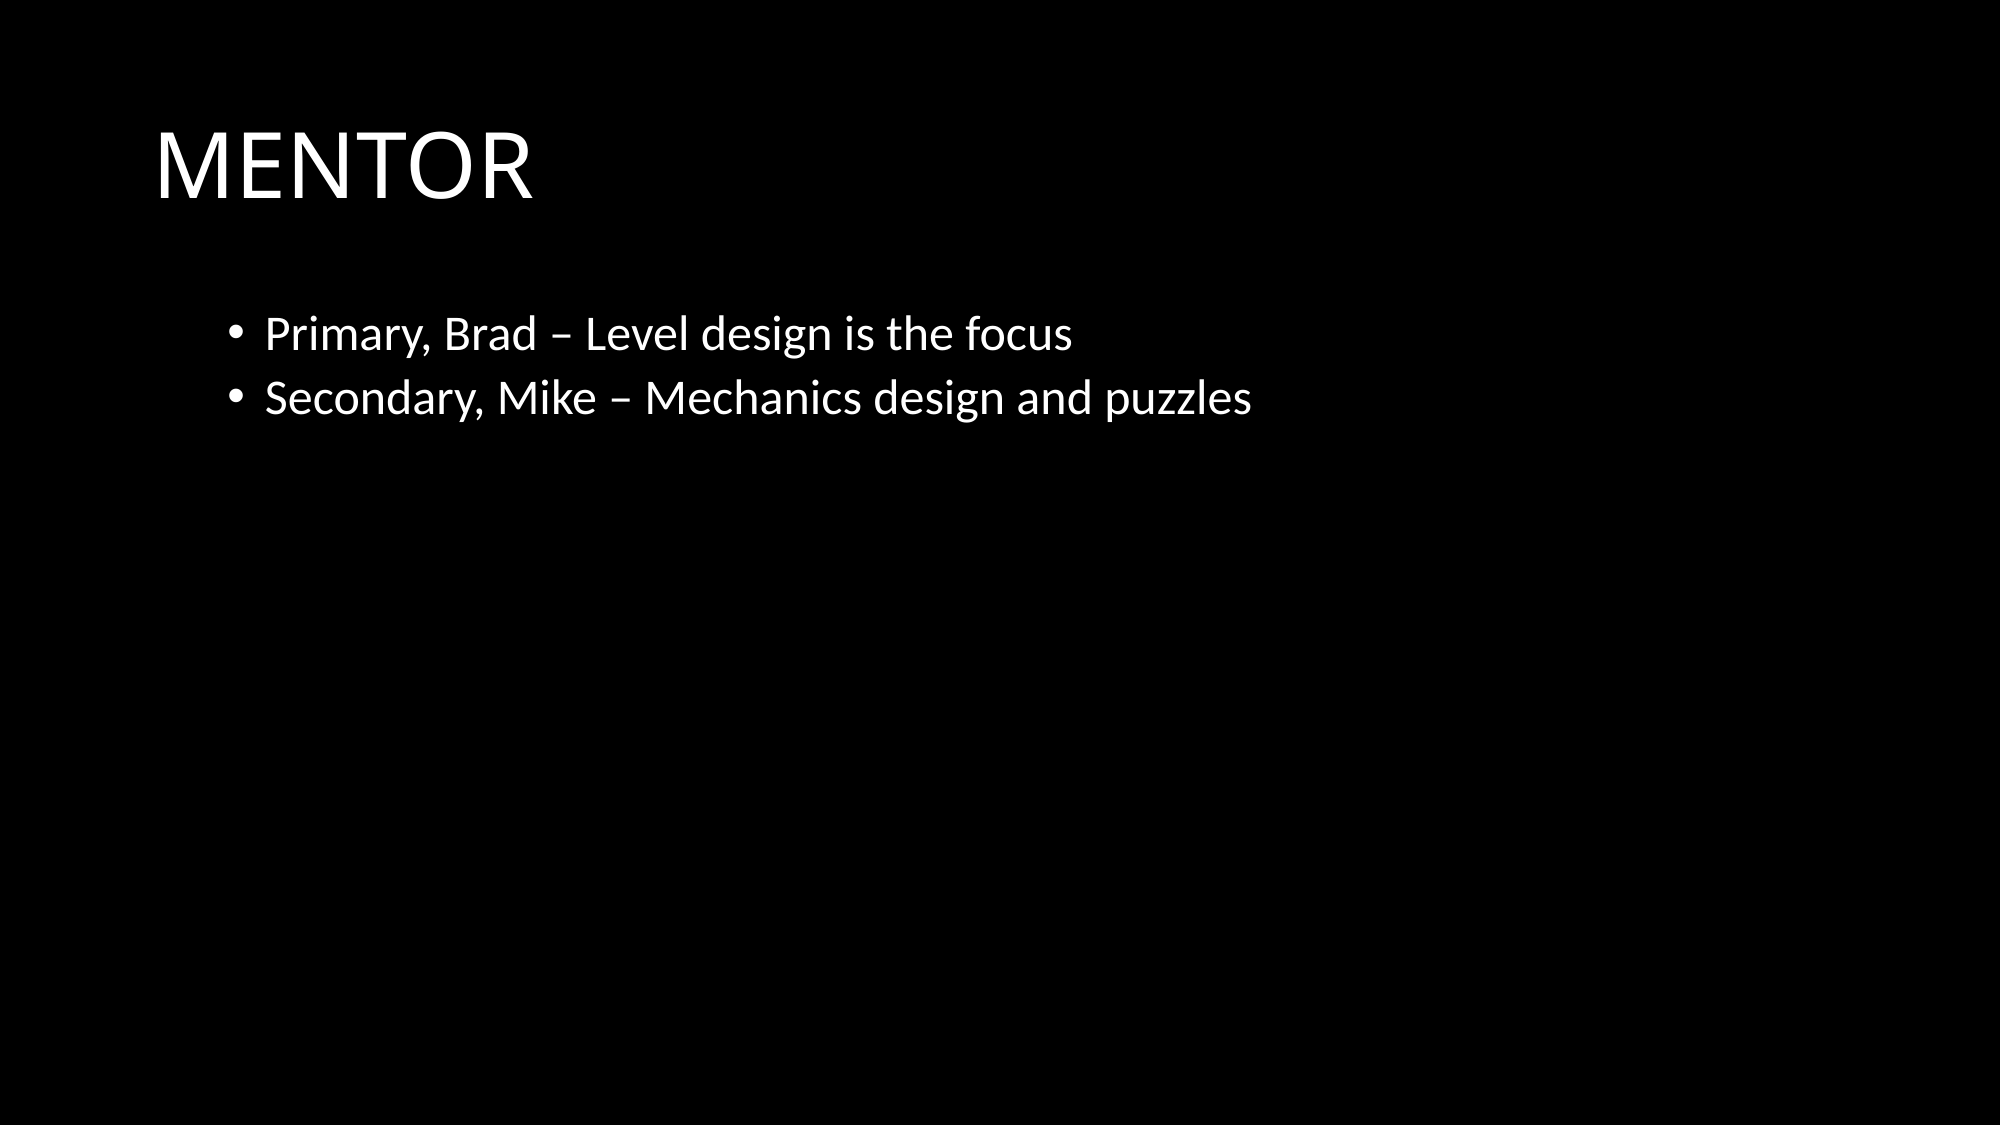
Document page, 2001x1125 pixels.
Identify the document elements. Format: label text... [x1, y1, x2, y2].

title MENTOR [137, 59, 1863, 278]
list Primary, Brad – Level design is the focus Secondary, Mike – Mechanics design and puzzles [137, 299, 1863, 1014]
